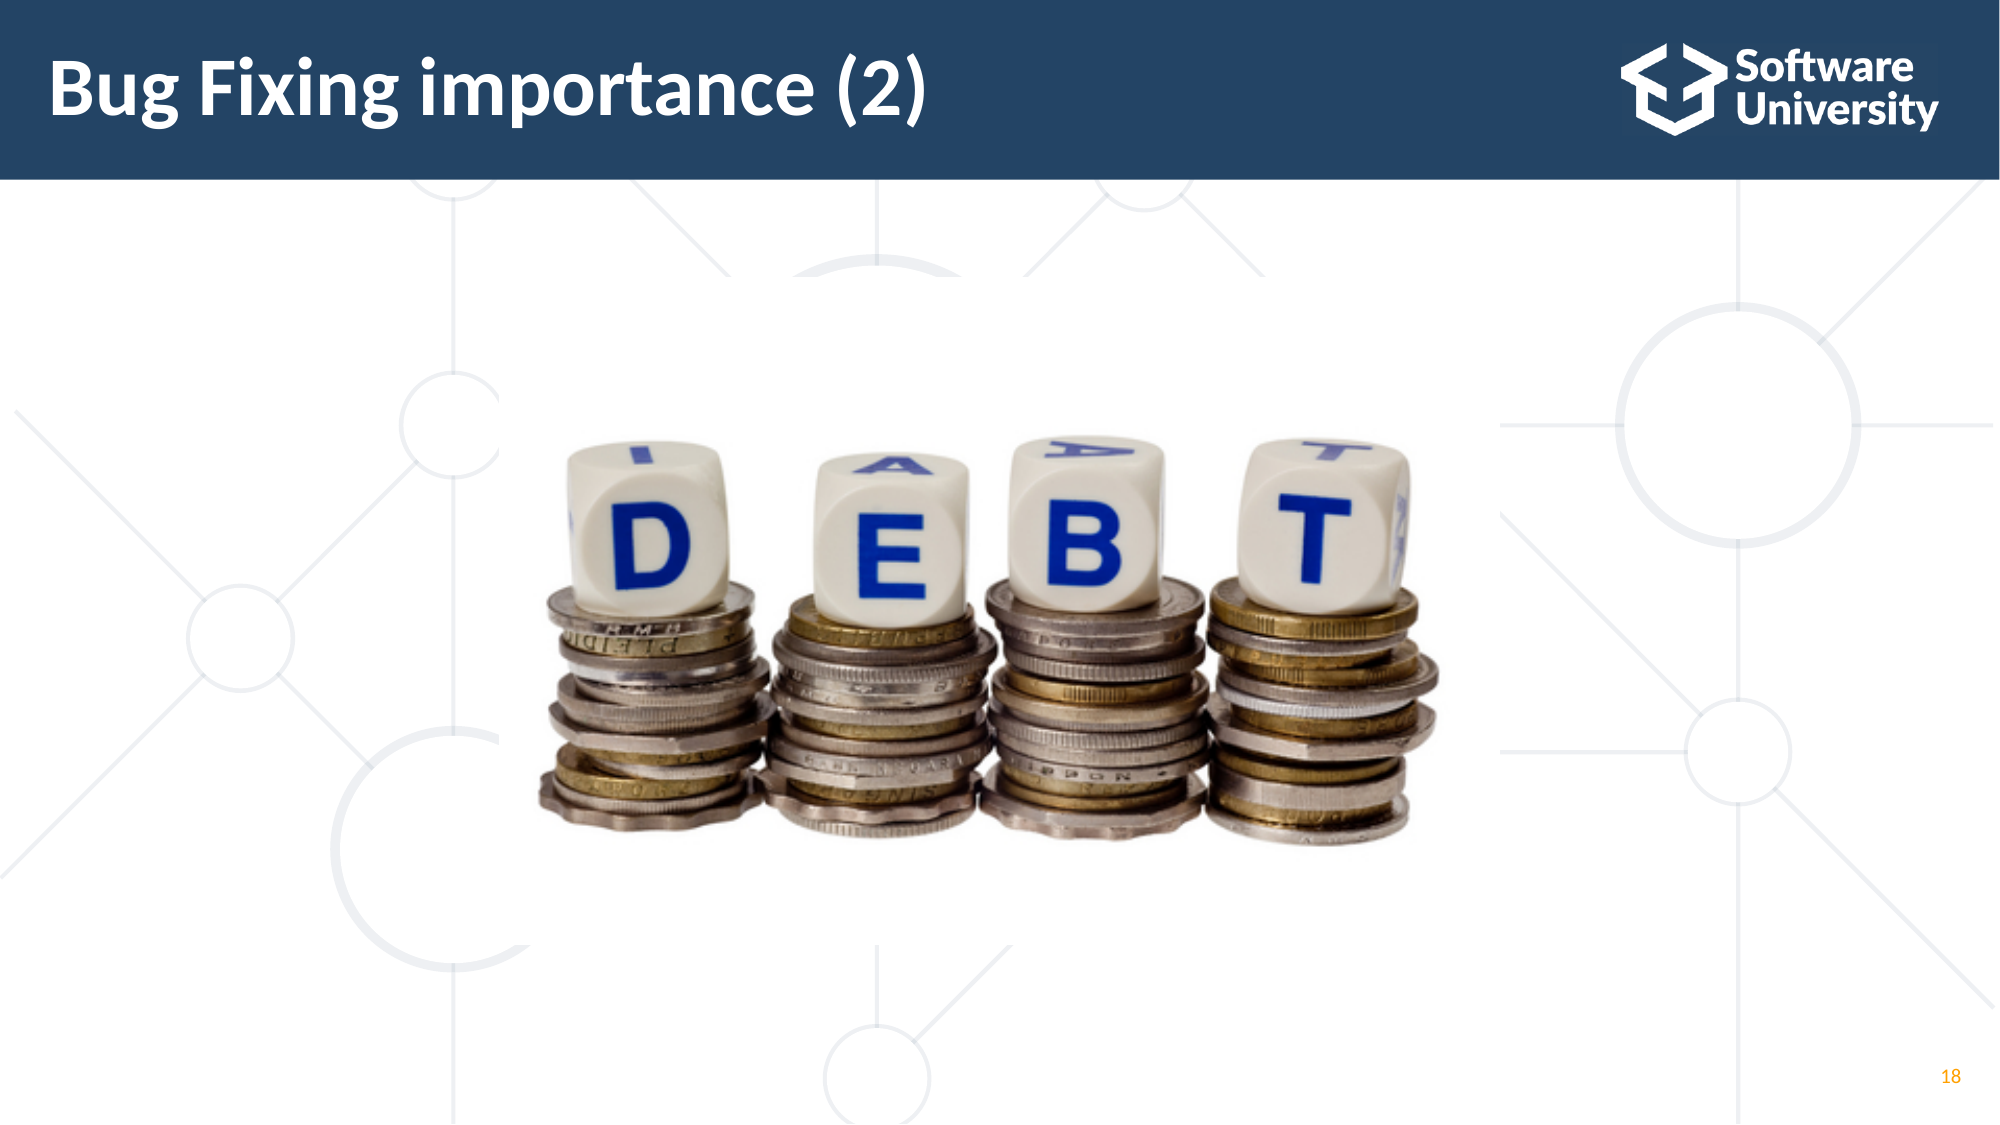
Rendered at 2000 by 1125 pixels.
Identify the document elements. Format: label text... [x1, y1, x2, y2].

slide_number 18 [1896, 1049, 1968, 1101]
text_box [25, 0, 517, 321]
text_box [517, 0, 715, 234]
picture [1621, 43, 1939, 136]
picture [499, 277, 1500, 945]
title Bug Fixing importance (2) [715, 16, 1591, 162]
